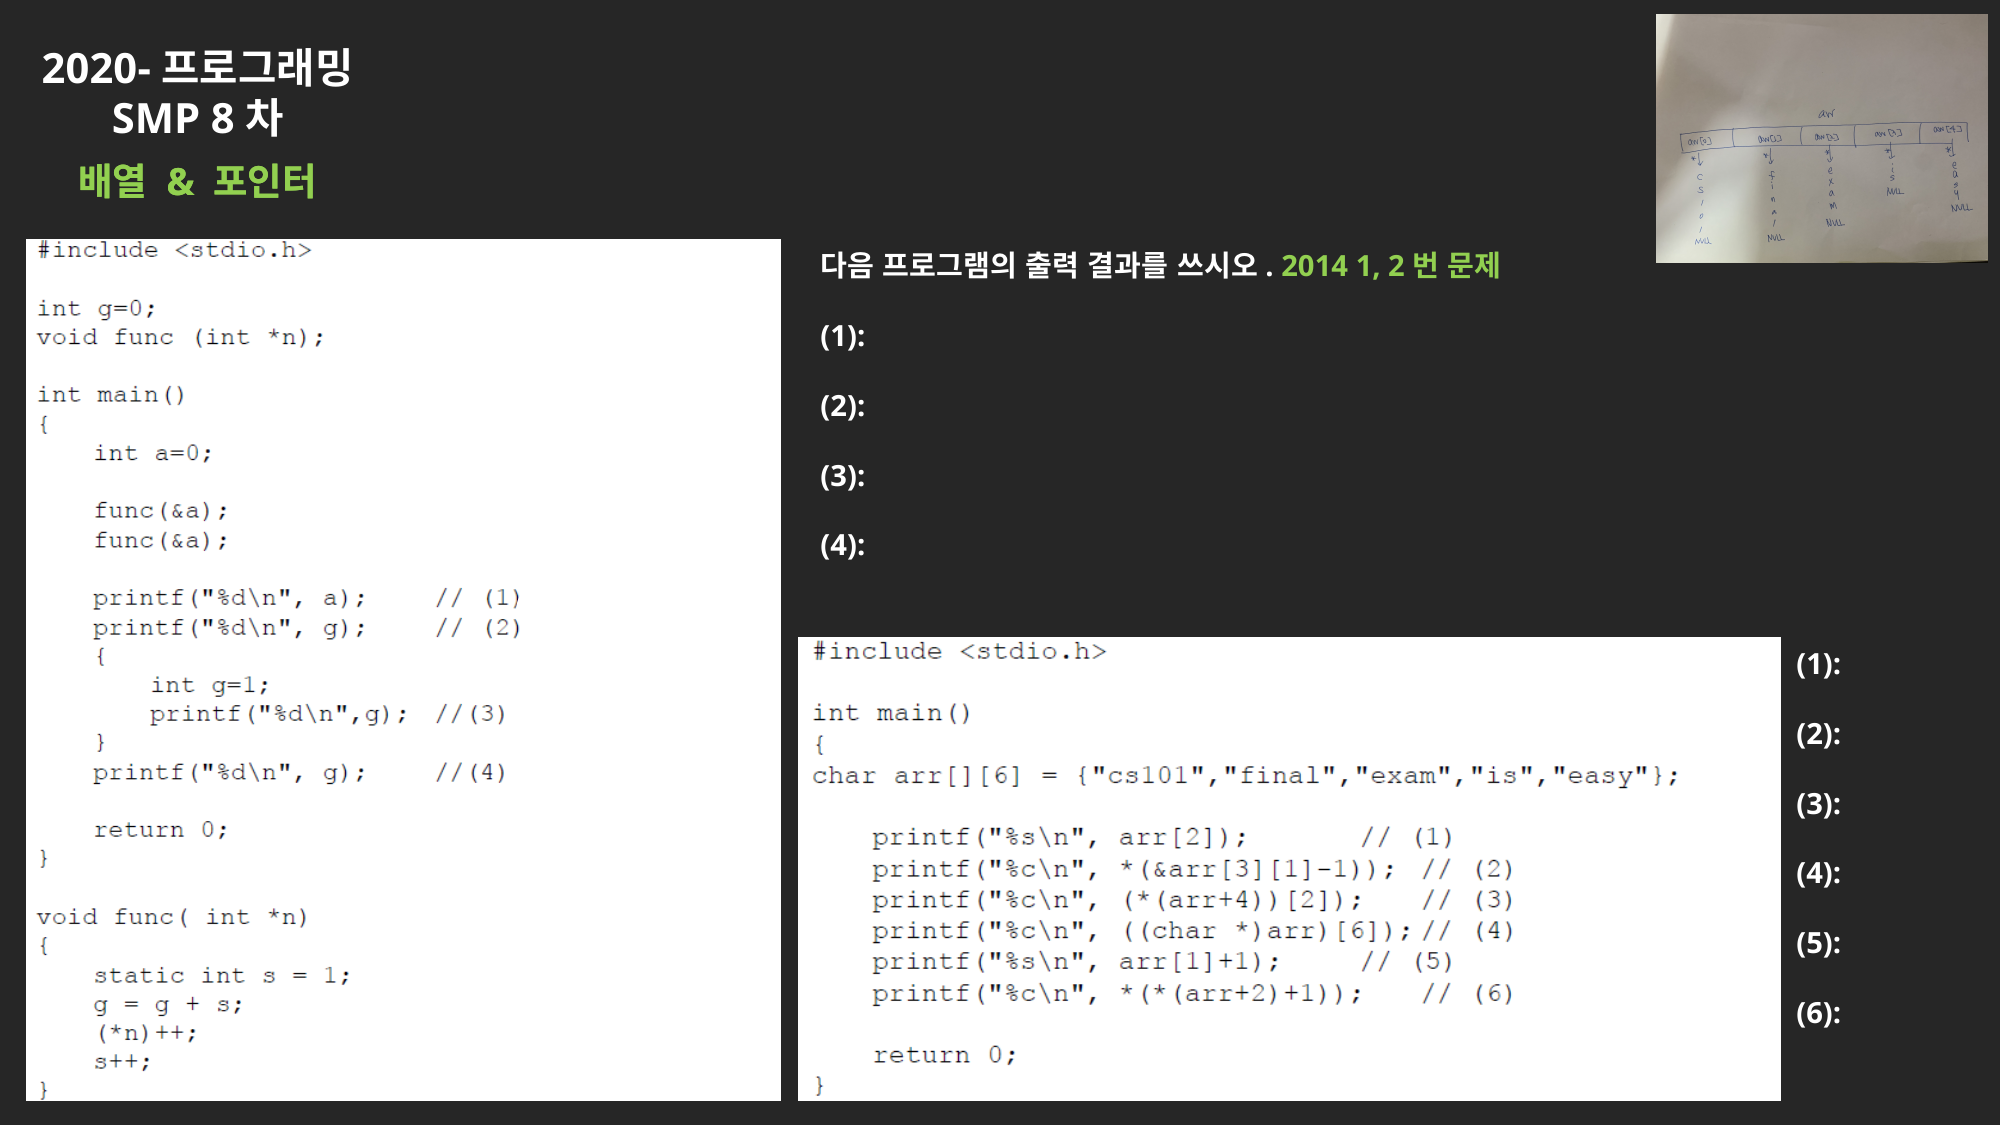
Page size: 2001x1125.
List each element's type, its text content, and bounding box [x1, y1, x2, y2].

text_box 다음 프로그램의 출력 결과를 쓰시오. 2014 1, 2번 문제 (1): (2): (3): (4): [805, 239, 1517, 569]
picture [1656, 14, 1988, 263]
text_box (1): (2): (3): (4): [781, 395, 1500, 726]
text_box (1): (2): (3): (4): (5): (6): [1781, 637, 1857, 1038]
text_box 2020-프로그래밍 SMP 8차 [0, 34, 698, 150]
picture [798, 637, 1781, 1101]
text_box 배열 & 포인터 [63, 150, 332, 211]
picture [26, 239, 781, 1101]
